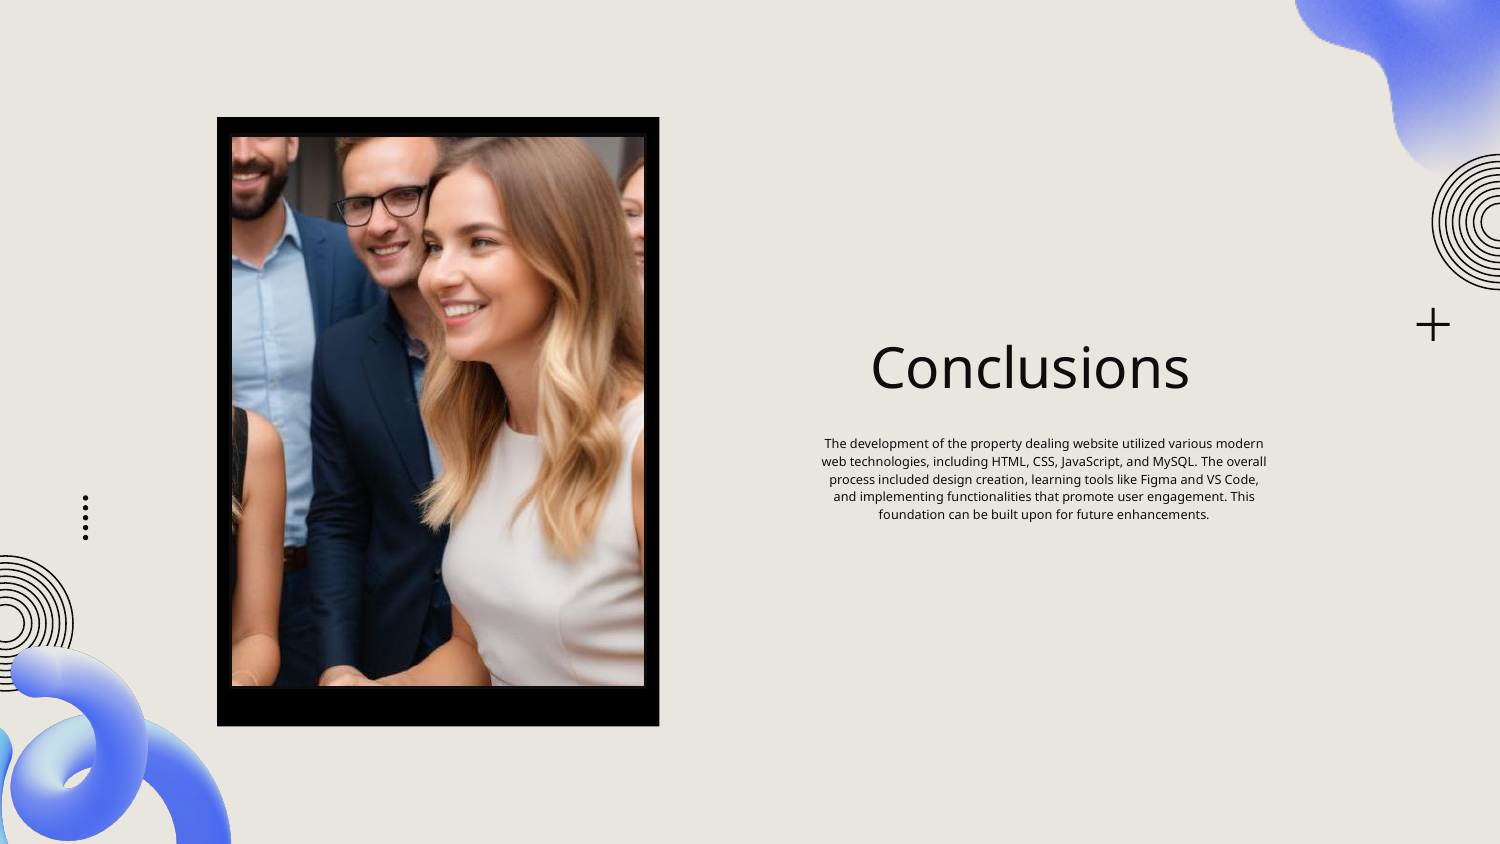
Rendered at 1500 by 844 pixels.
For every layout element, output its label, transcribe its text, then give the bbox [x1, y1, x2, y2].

text_box [217, 117, 660, 727]
picture [0, 613, 250, 844]
subtitle The development of the property dealing website utilized various modern web technologies, including HTML, CSS, JavaScript, and MySQL. The overall process included design creation, learning tools like Figma and VS Code, and implementing functionalities that promote user engagement. This foundation can be built upon for future enhancements. [778, 420, 1283, 544]
title Conclusions [778, 312, 1283, 420]
picture [231, 136, 645, 686]
